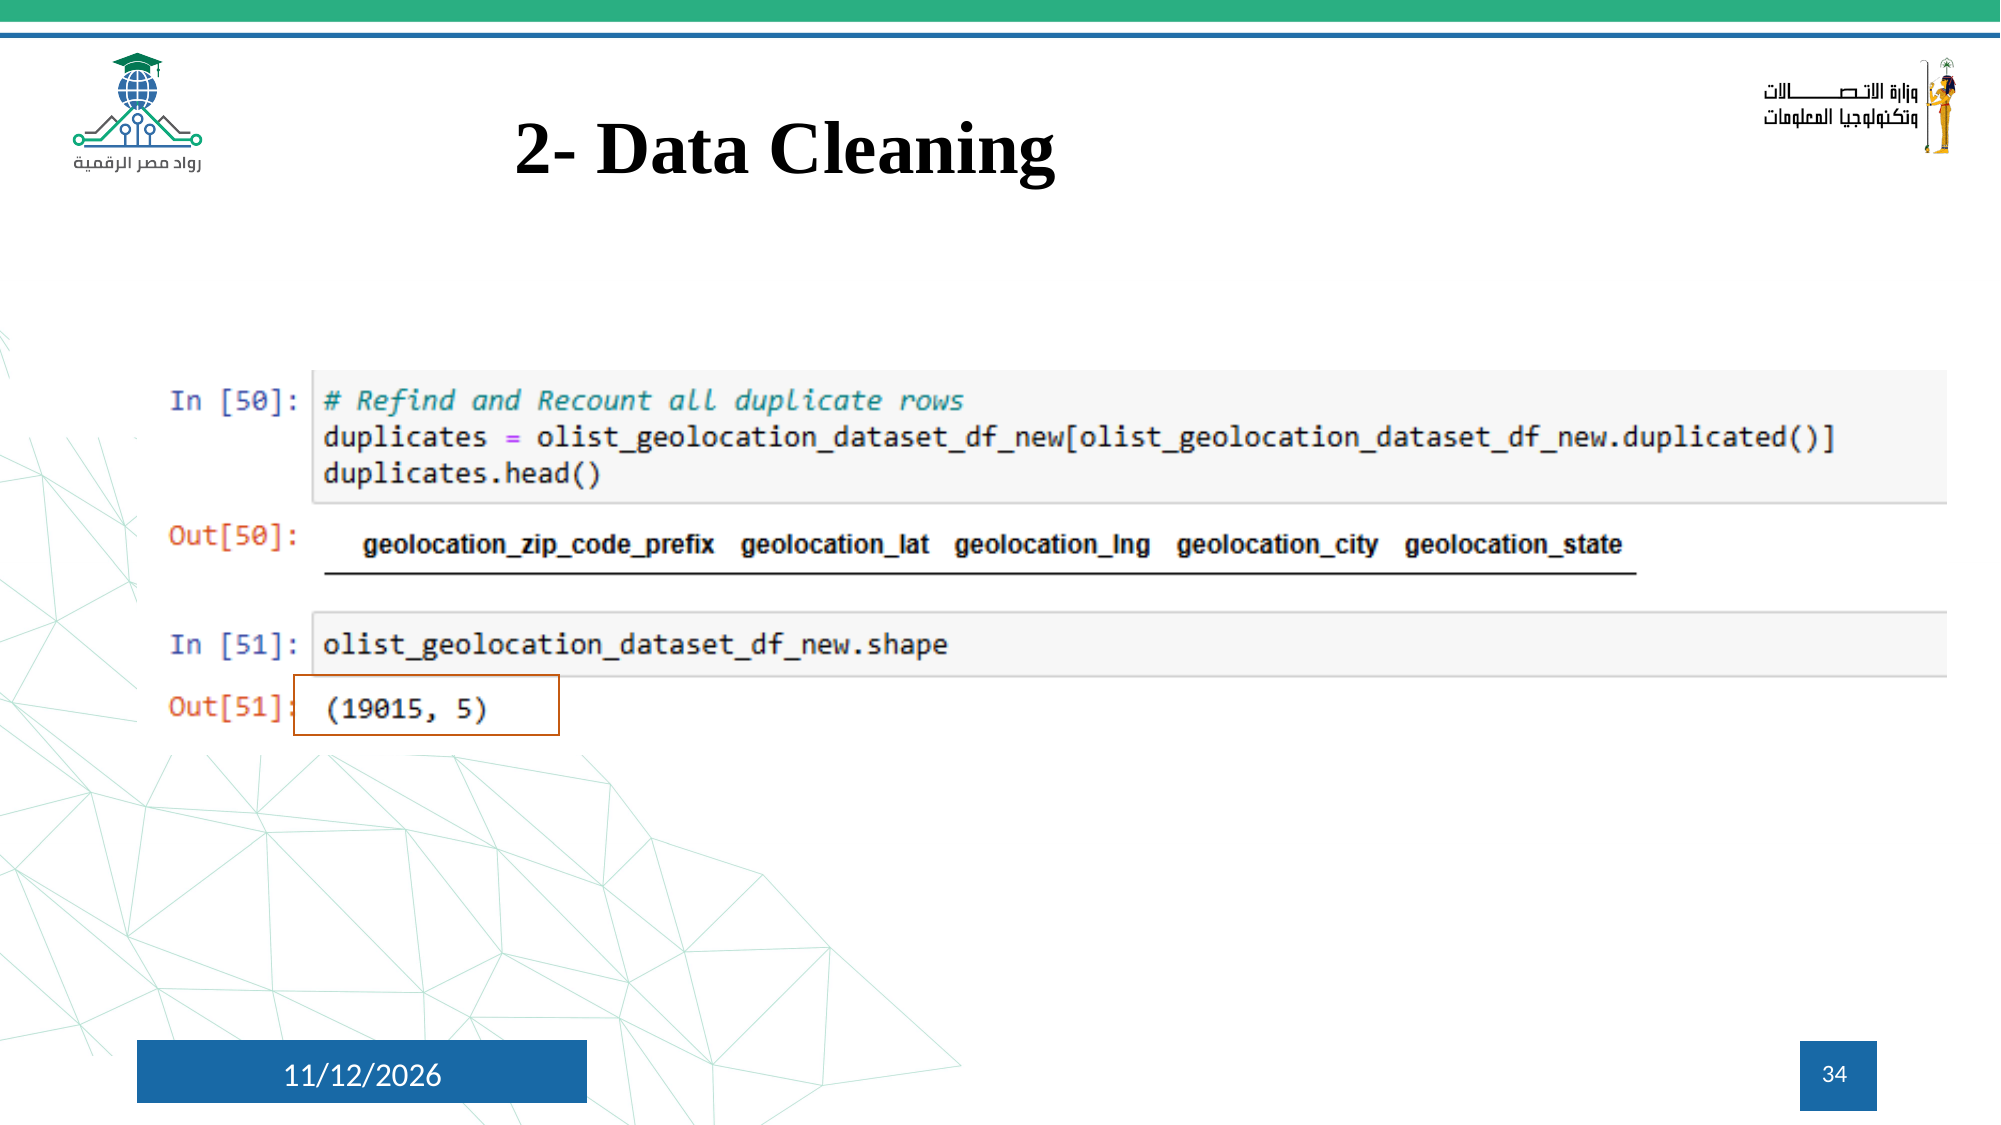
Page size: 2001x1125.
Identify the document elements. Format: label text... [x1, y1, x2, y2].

text_box 2- Data Cleaning [499, 90, 1204, 196]
footer [636, 1042, 1338, 1103]
slide_number 34 [1412, 1042, 1863, 1103]
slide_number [137, 1042, 588, 1103]
picture [0, 0, 2000, 1125]
